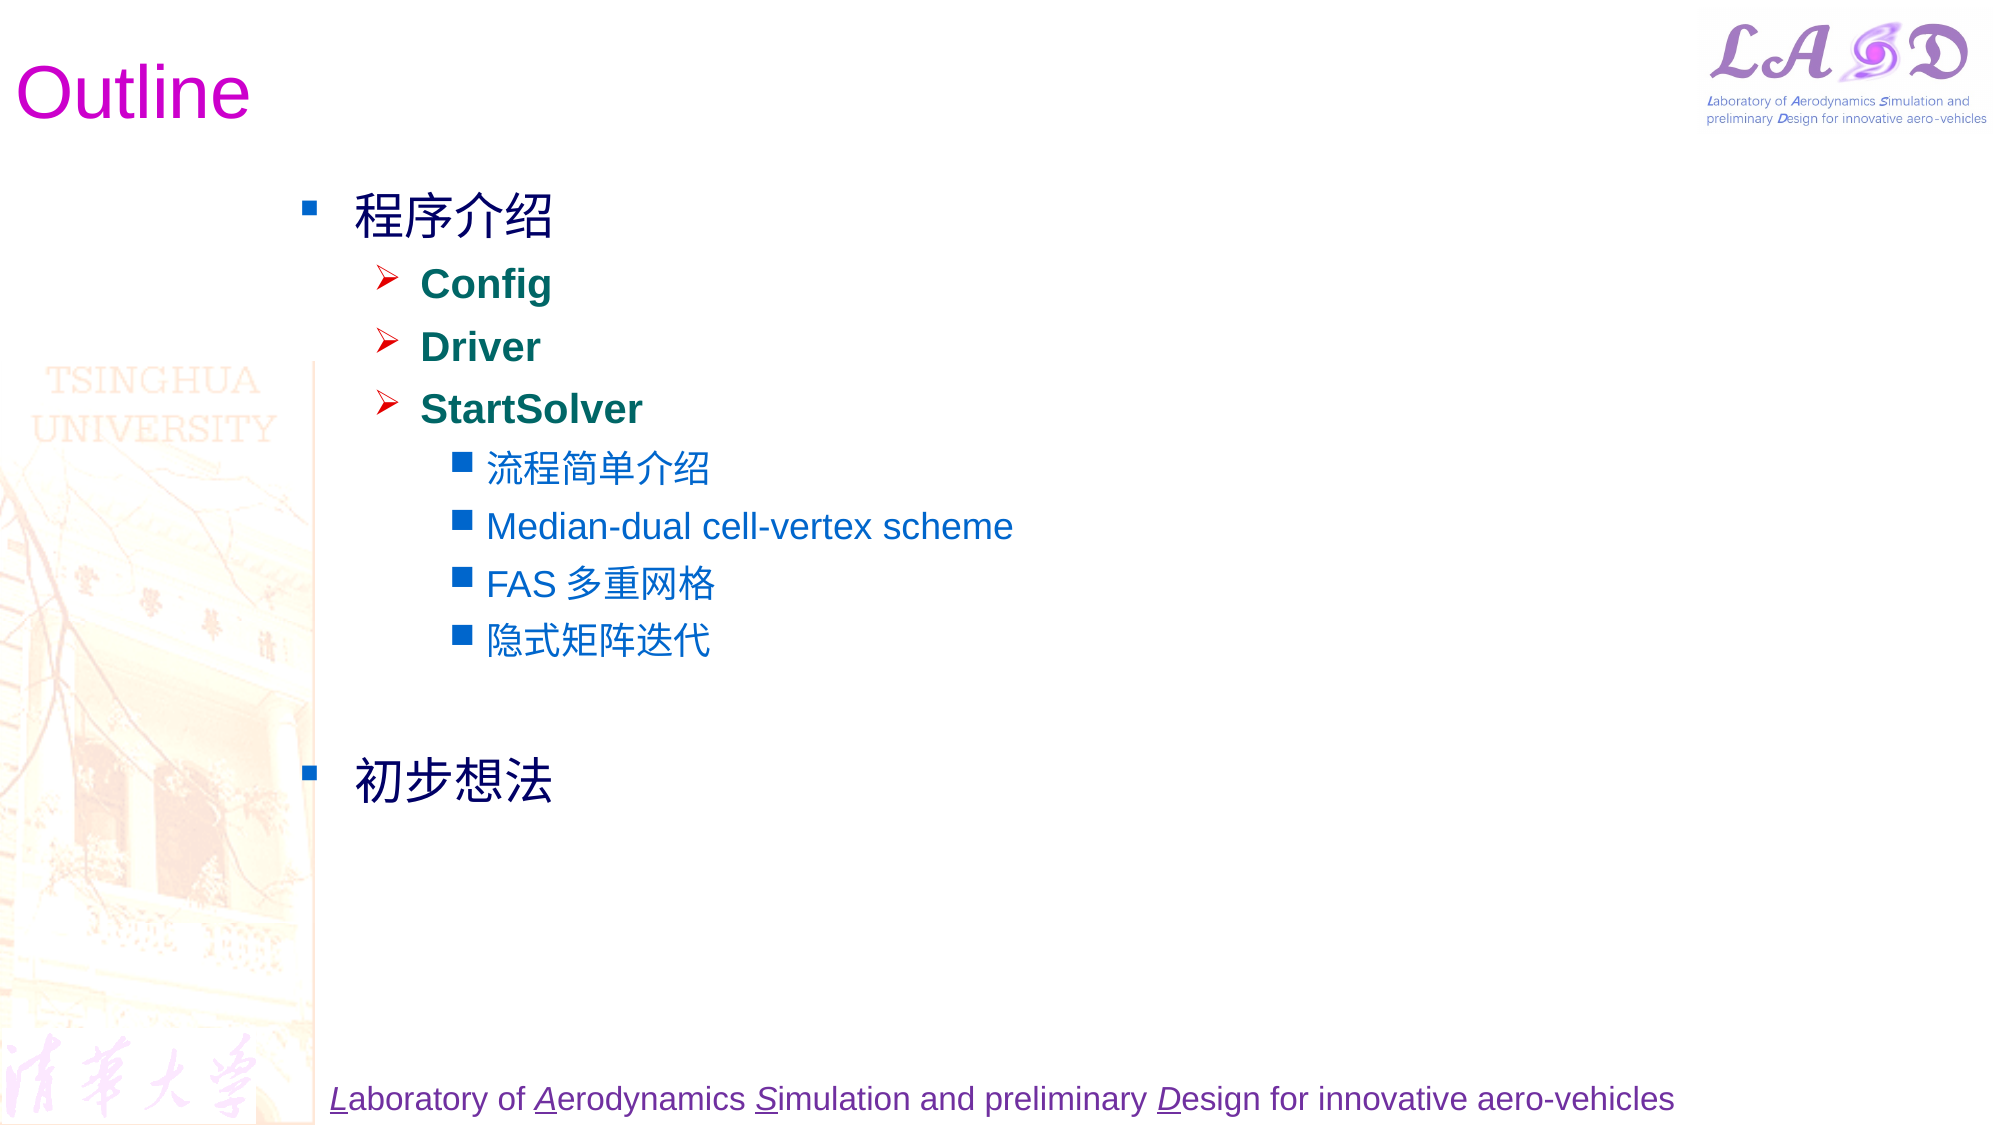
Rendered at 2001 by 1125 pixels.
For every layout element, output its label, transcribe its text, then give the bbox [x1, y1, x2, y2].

text_box Geometric Point of View Agglomeration of the fine grid control volumes Create the coarse-grid structure agglomeration seed list （start from the boundary） corsen ratio eliminate singletons [1697, 7, 1993, 134]
list 程序介绍 Config Driver StartSolver 流程简单介绍 Median-dual cell-vertex scheme FAS多重网格 隐式矩阵迭代 初步想法 [283, 177, 1937, 1063]
title Outline [0, 0, 1630, 178]
